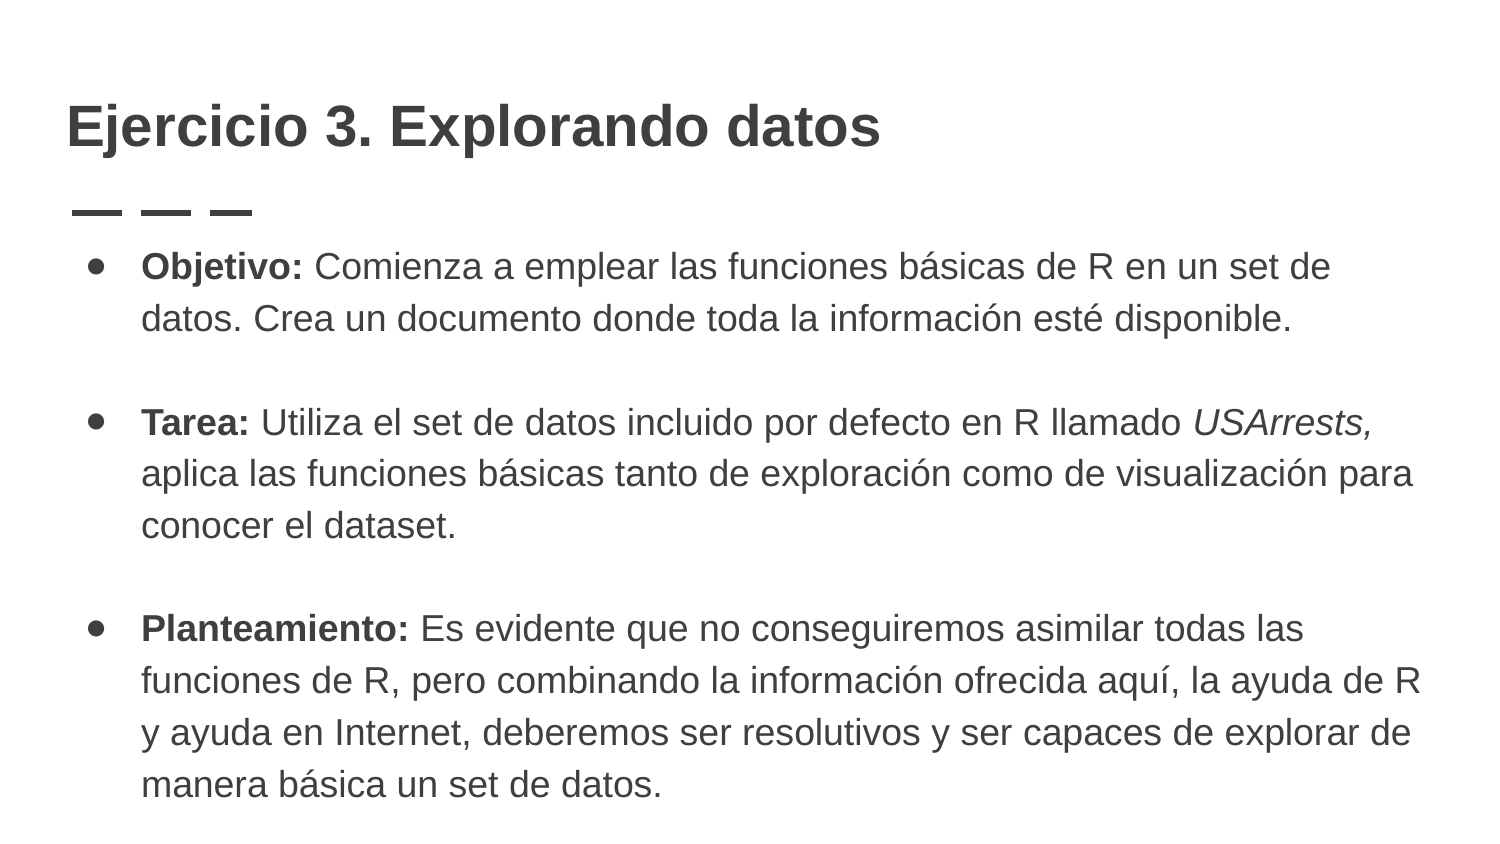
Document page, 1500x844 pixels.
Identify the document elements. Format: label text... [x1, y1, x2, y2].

list Objetivo: Comienza a emplear las funciones básicas de R en un set de datos. Crea un documento donde toda la información esté disponible. Tarea: Utiliza el set de datos incluido por defecto en R llamado USArrests, aplica las funciones básicas tanto de exploración como de visualización para conocer el dataset. Planteamiento: Es evidente que no conseguiremos asimilar todas las funciones de R, pero combinando la información ofrecida aquí, la ayuda de R y ayuda en Internet, deberemos ser resolutivos y ser capaces de explorar de manera básica un set de datos. [51, 220, 1449, 781]
title Ejercicio 3. Explorando datos [51, 72, 1449, 167]
